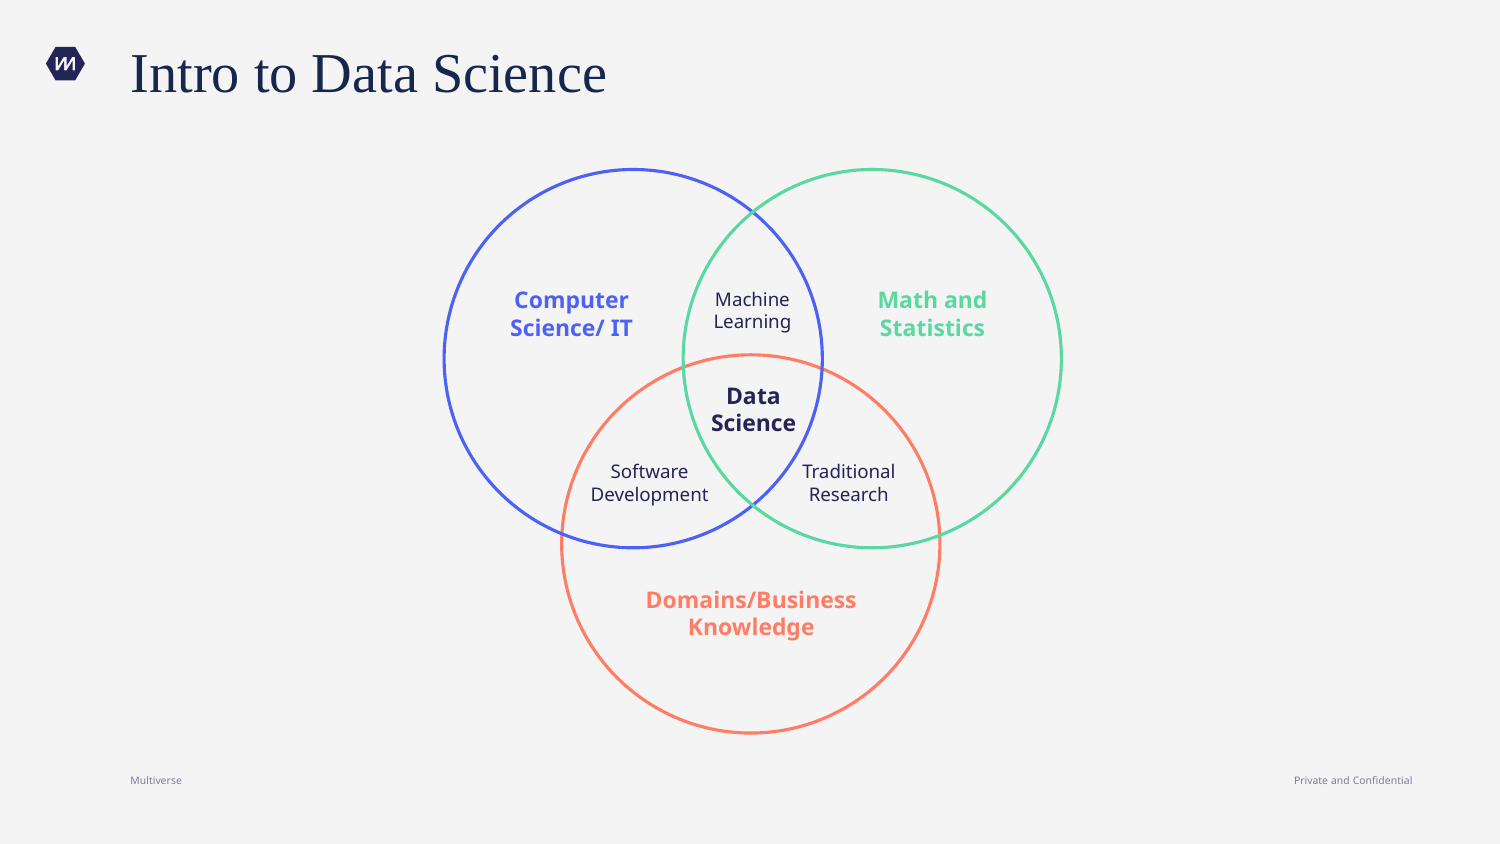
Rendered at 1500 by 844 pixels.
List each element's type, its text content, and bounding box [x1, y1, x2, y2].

text_box Domains/Business Knowledge [625, 585, 878, 641]
text_box [444, 169, 752, 548]
text_box [561, 506, 940, 734]
title Intro to Data Science [130, 36, 1453, 177]
text_box Machine Learning [693, 287, 811, 333]
text_box Computer Science/ IT [480, 285, 663, 341]
text_box Math and Statistics [835, 285, 1030, 341]
text_box Traditional Research [770, 460, 927, 506]
text_box [683, 169, 1062, 548]
text_box Data Science [695, 381, 813, 437]
text_box Software Development [566, 460, 733, 506]
